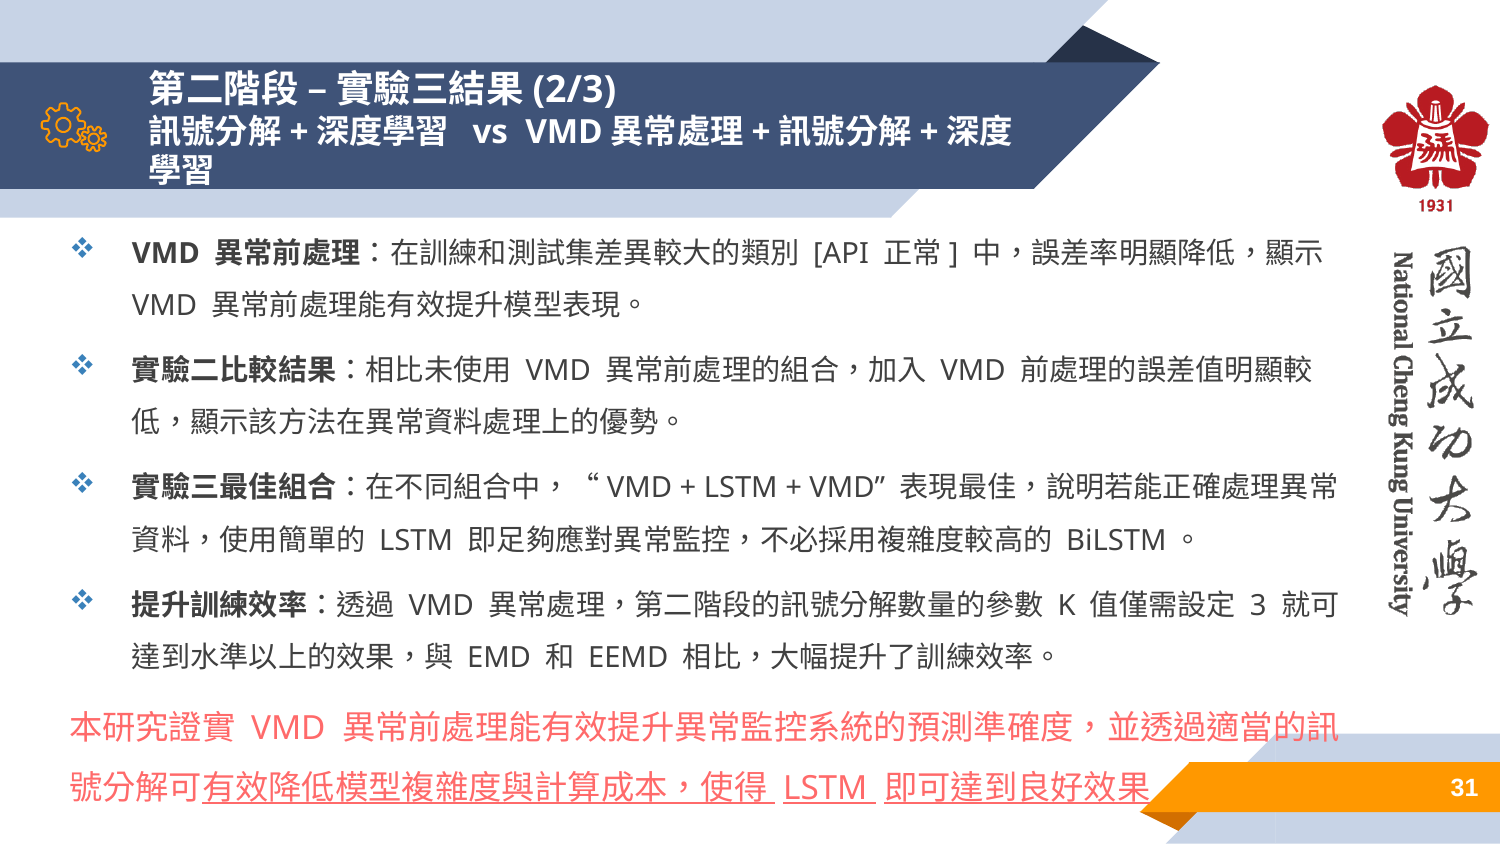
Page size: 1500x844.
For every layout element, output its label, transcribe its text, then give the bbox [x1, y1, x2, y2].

picture [1375, 80, 1494, 630]
title 第二階段 – 實驗三結果(2/3) 訊號分解+深度學習 vs VMD異常處理+訊號分解+深度學習 [133, 64, 1035, 190]
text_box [41, 103, 107, 152]
text_box VMD 異常前處理：在訓練和測試集差異較大的類別 [API 正常] 中，誤差率明顯降低，顯示 VMD 異常前處理能有效提升模型表現。 實驗二比較結果：相比未使用 VMD 異常前處理的組合，加入 VMD 前處理的誤差值明顯較低，顯示該方法在異常資料處理上的優勢。 實驗三最佳組合：在不同組合中，“VMD + LSTM + VMD” 表現最佳，說明若能正確處理異常資料，使用簡單的 LSTM 即足夠應對異常監控，不必採用複雜度較高的 BiLSTM。 提升訓練效率：透過 VMD 異常處理，第二階段的訊號分解數量的參數 K 值僅需設定 3 就可達到水準以上的效果，與 EMD 和 EEMD 相比，大幅提升了訓練效率。 本研究證實 VMD 異常前處理能有效提升異常監控系統的預測準確度，並透過適當的訊號分解可有效降低模型複雜度與計算成本，使得 LSTM 即可達到良好效果 [41, 229, 1376, 793]
slide_number 31 [1249, 760, 1494, 813]
